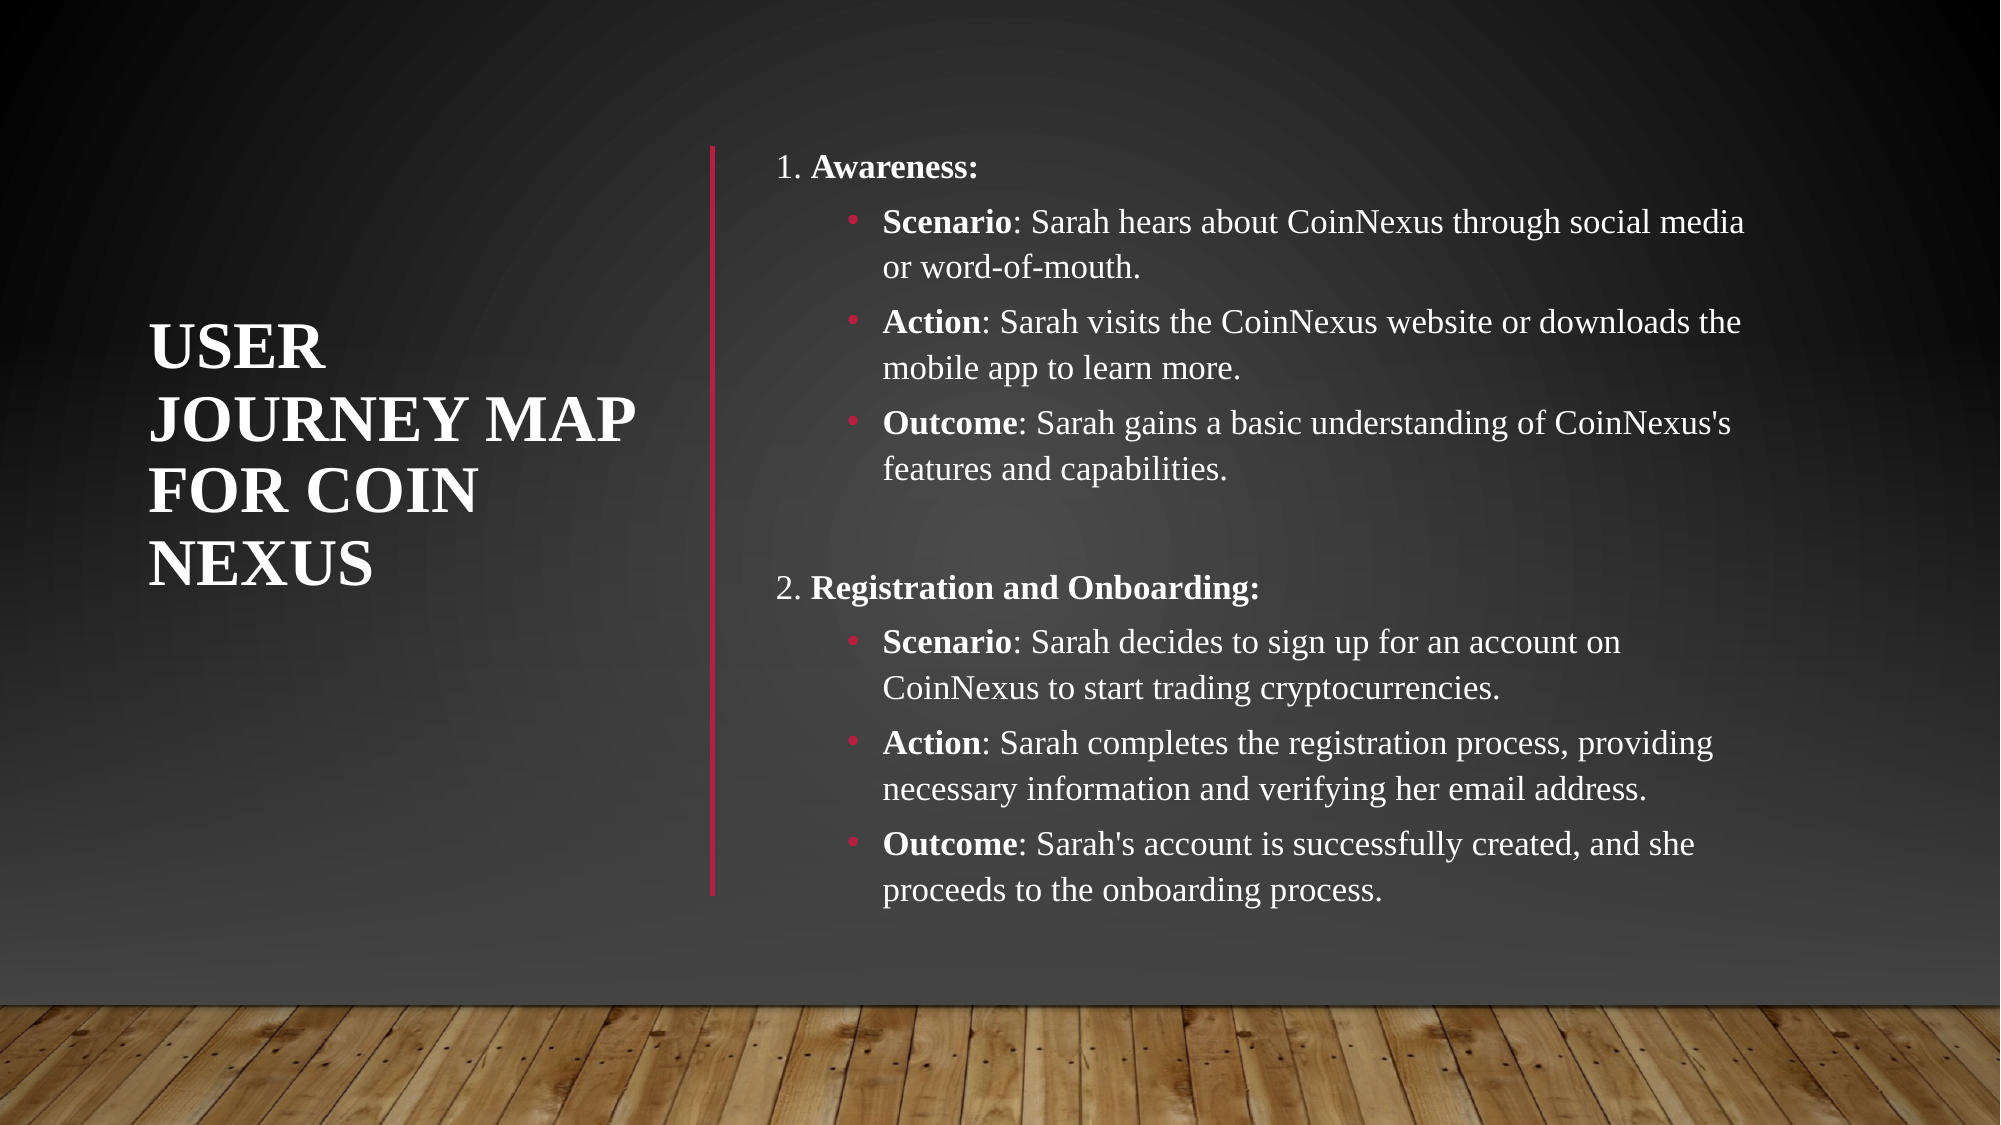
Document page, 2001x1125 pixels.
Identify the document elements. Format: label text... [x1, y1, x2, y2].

list 1. Awareness: Scenario: Sarah hears about CoinNexus through social media or word-of-mouth. Action: Sarah visits the CoinNexus website or downloads the mobile app to learn more. Outcome: Sarah gains a basic understanding of CoinNexus's features and capabilities. 2. Registration and Onboarding: Scenario: Sarah decides to sign up for an account on CoinNexus to start trading cryptocurrencies. Action: Sarah completes the registration process, providing necessary information and verifying her email address. Outcome: Sarah's account is successfully created, and she proceeds to the onboarding process. [760, 131, 1762, 918]
title User Journey Map for Coin Nexus [133, 131, 665, 859]
picture [0, 1004, 2000, 1125]
text_box [0, 0, 2000, 330]
text_box [0, 330, 2000, 1004]
